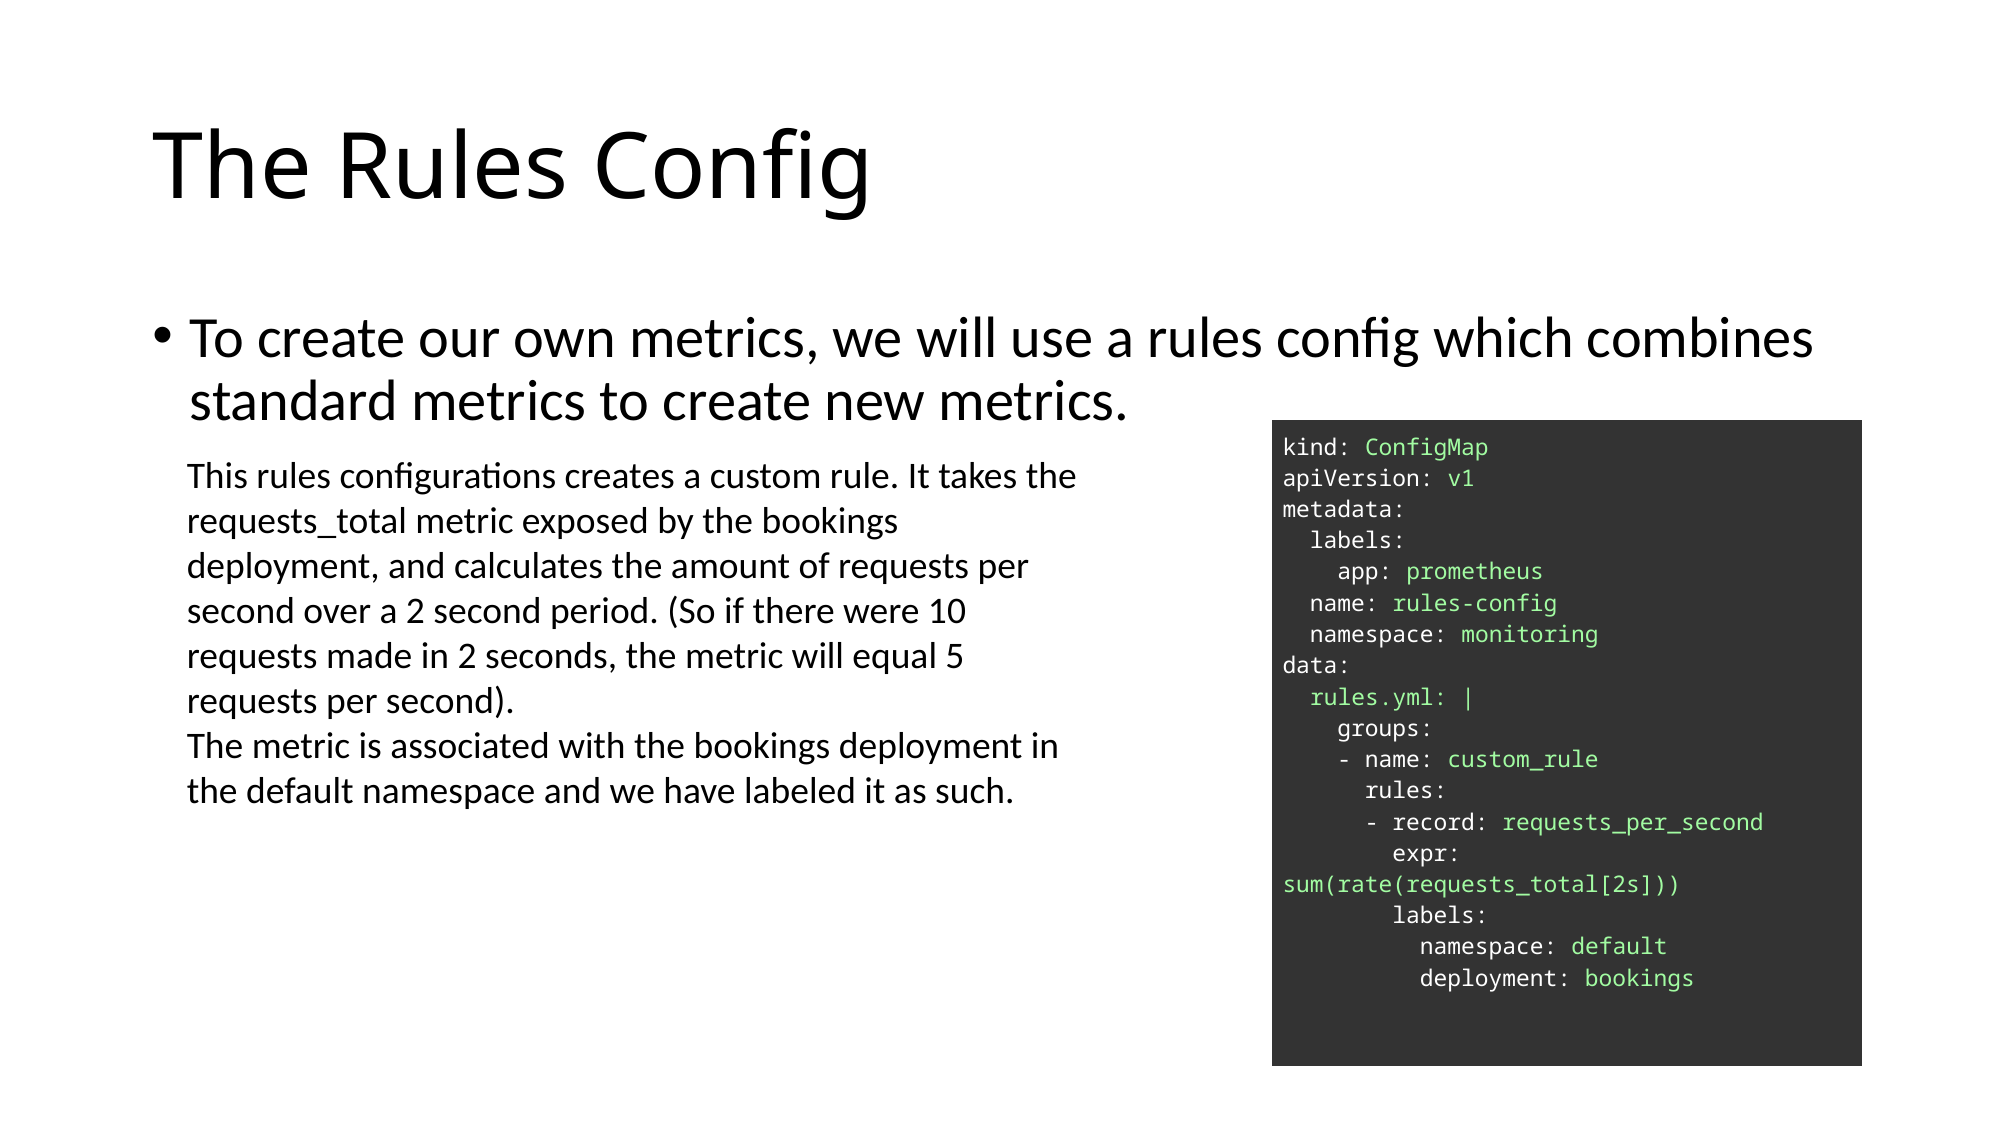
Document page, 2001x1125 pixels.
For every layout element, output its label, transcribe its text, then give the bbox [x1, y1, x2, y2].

text_box [1272, 361, 1957, 557]
title The Rules Config [137, 59, 1863, 278]
list To create our own metrics, we will use a rules config which combines standard metrics to create new metrics. [137, 299, 1863, 1014]
table_header kind: ConfigMap apiVersion: v1 metadata: labels: app: prometheus name: rules-config namespace: monitoring data: rules.yml: | groups: - name: custom_rule rules: - record: requests_per_second expr: sum(rate(requests_total[2s])) labels: namespace: default deployment: bookings [1272, 557, 1862, 1066]
text_box This rules configurations creates a custom rule. It takes the requests_total metric exposed by the bookings deployment, and calculates the amount of requests per second over a 2 second period. (So if there were 10 requests made in 2 seconds, the metric will equal 5 requests per second). The metric is associated with the bookings deployment in the default namespace and we have labeled it as such. [172, 443, 1102, 818]
